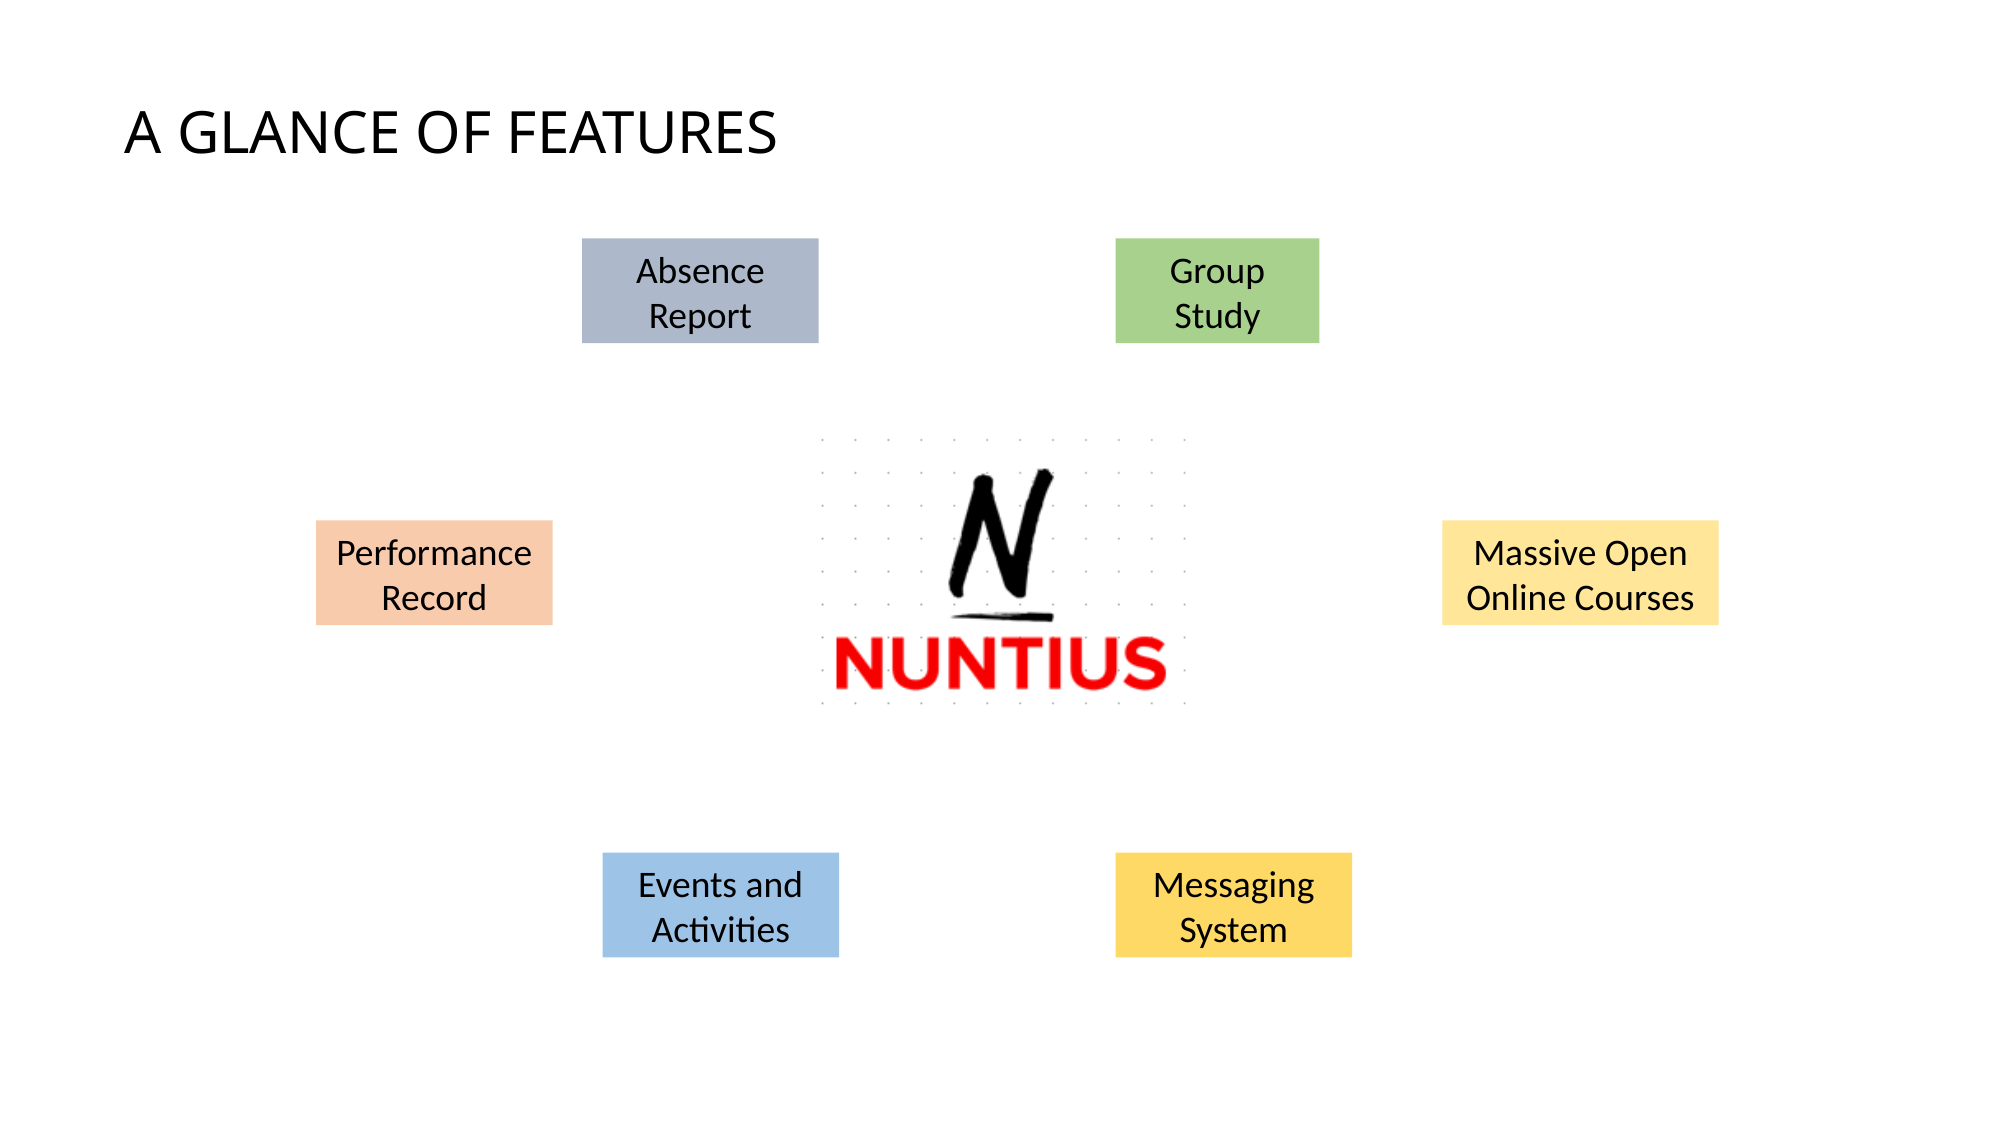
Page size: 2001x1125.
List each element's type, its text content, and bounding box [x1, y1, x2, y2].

text_box Messaging System [1115, 852, 1353, 958]
text_box Events and Activities [602, 852, 840, 958]
text_box Performance Record [316, 520, 553, 626]
text_box Absence Report [582, 238, 819, 344]
text_box Group Study [1115, 238, 1320, 344]
text_box Massive Open Online Courses [1442, 520, 1719, 626]
text_box A GLANCE OF FEATURES [109, 88, 913, 173]
picture [814, 432, 1186, 715]
